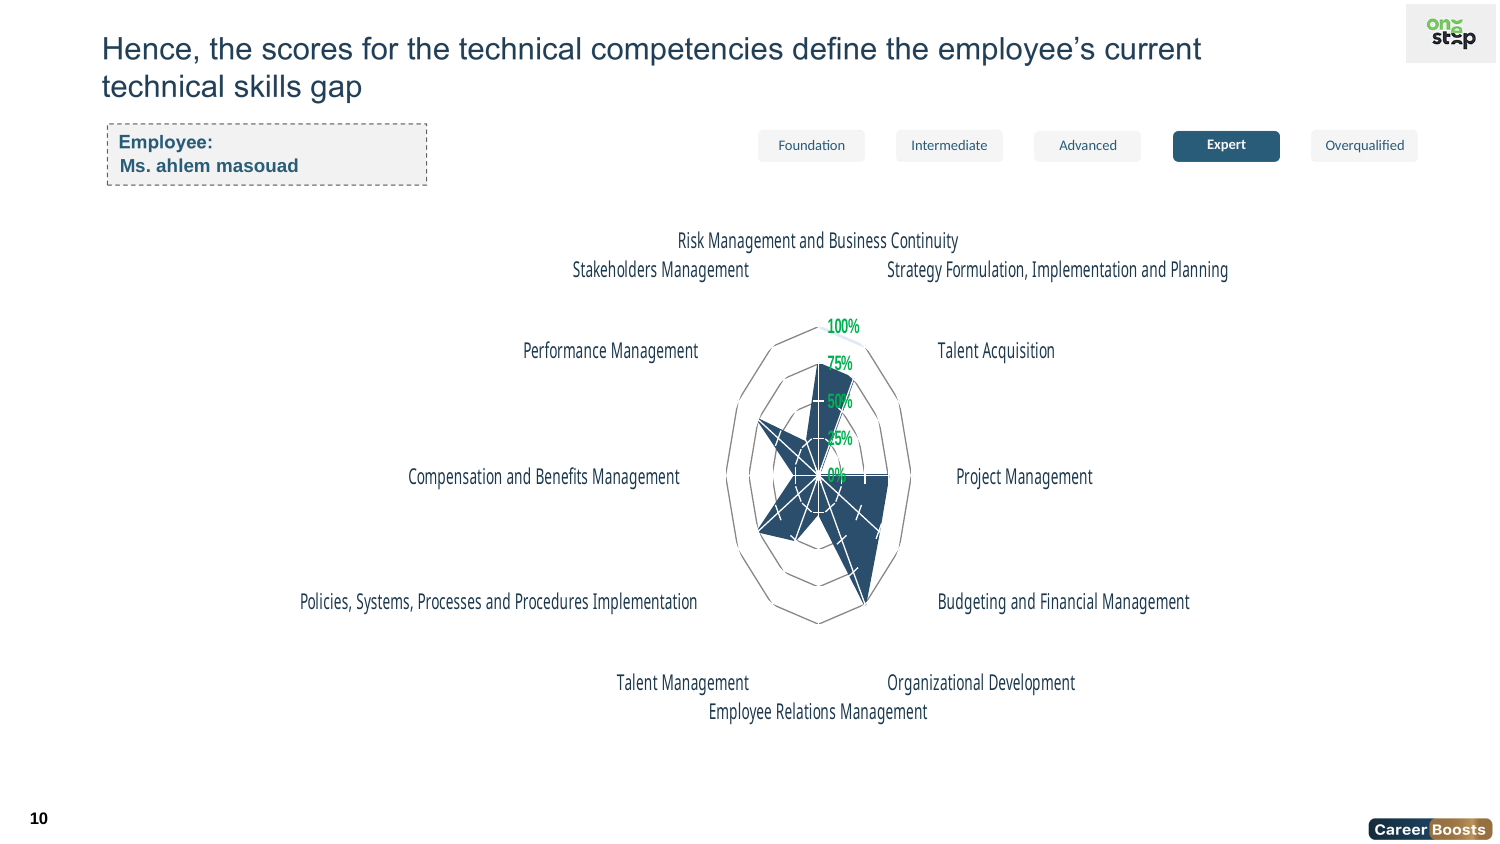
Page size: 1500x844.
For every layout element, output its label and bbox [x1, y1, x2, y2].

picture [1230, 0, 1500, 844]
picture [0, 0, 299, 844]
chart [299, 0, 1230, 844]
